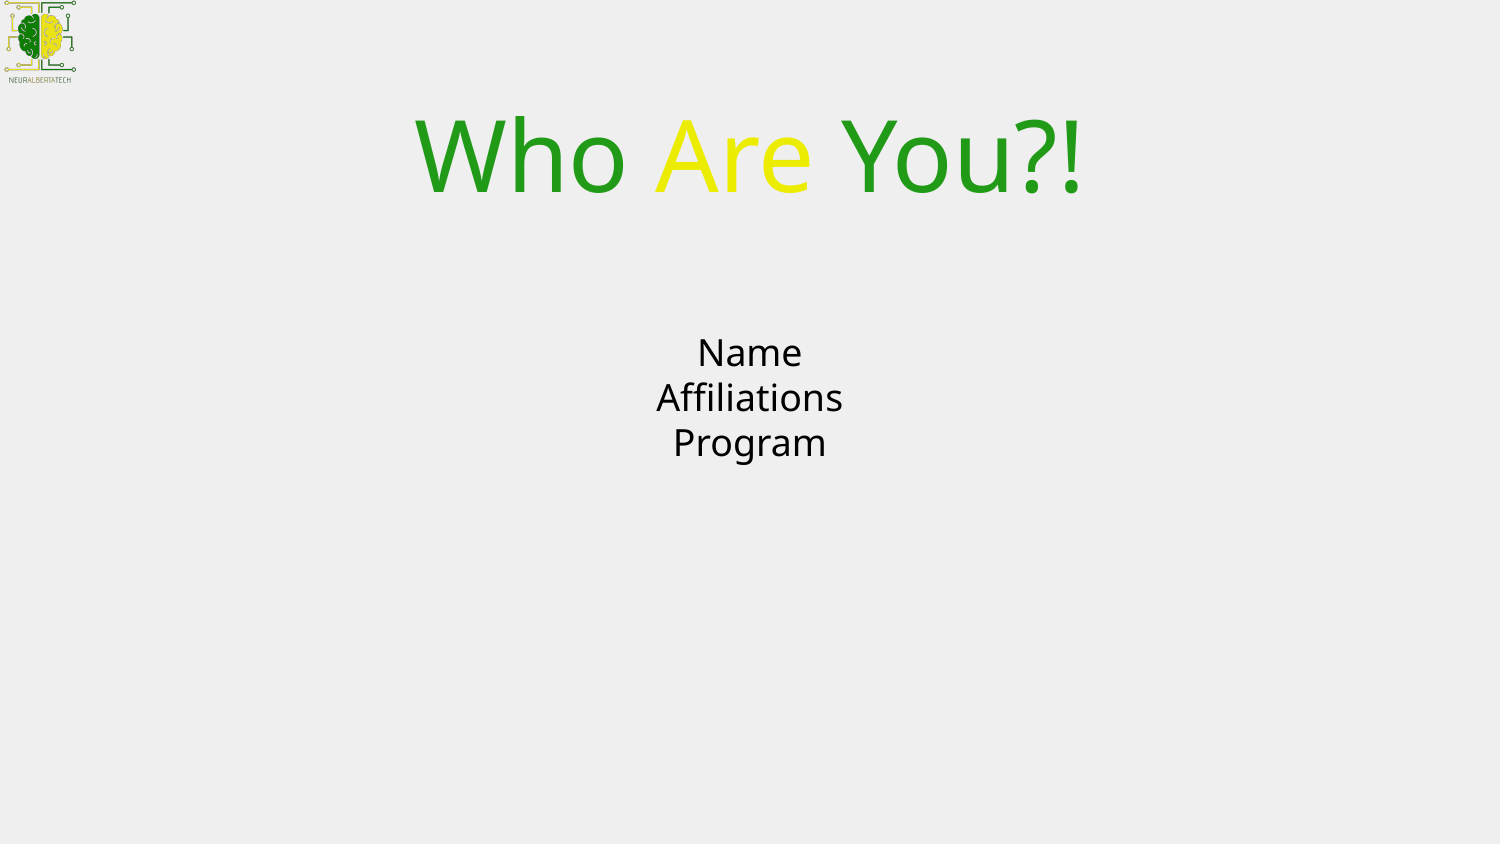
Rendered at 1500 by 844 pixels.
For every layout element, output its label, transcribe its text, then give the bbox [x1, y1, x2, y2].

picture [0, 0, 79, 84]
text_box Name Affiliations Program [504, 313, 996, 572]
text_box Who Are You?! [51, 83, 1449, 222]
